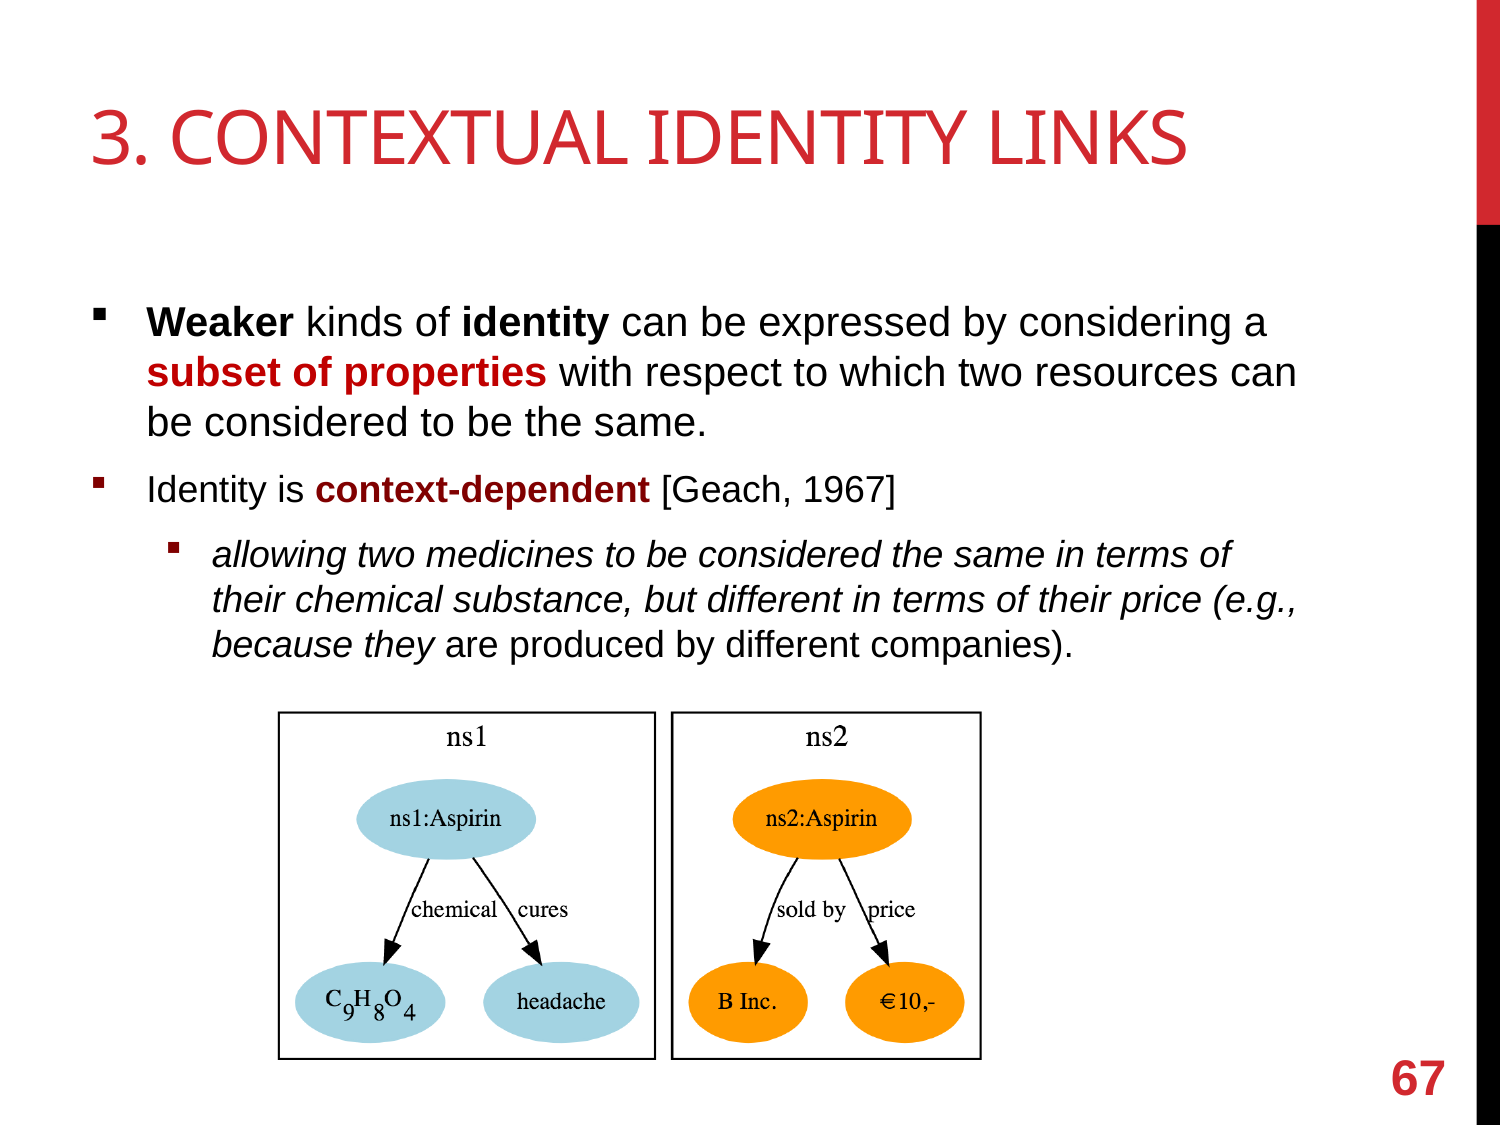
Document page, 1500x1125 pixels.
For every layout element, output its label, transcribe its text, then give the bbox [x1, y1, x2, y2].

picture [270, 701, 988, 1065]
title 3. contextual identity links [75, 52, 1357, 278]
text_box [50, 222, 1035, 1034]
list Weaker kinds of identity can be expressed by considering a subset of properties with respect to which two resources can be considered to be the same. Identity is context-dependent [Geach, 1967] allowing two medicines to be considered the same in terms of their chemical substance, but different in terms of their price (e.g., because they are produced by different companies). [1035, 287, 1325, 1005]
slide_number 67 [1375, 1045, 1500, 1106]
